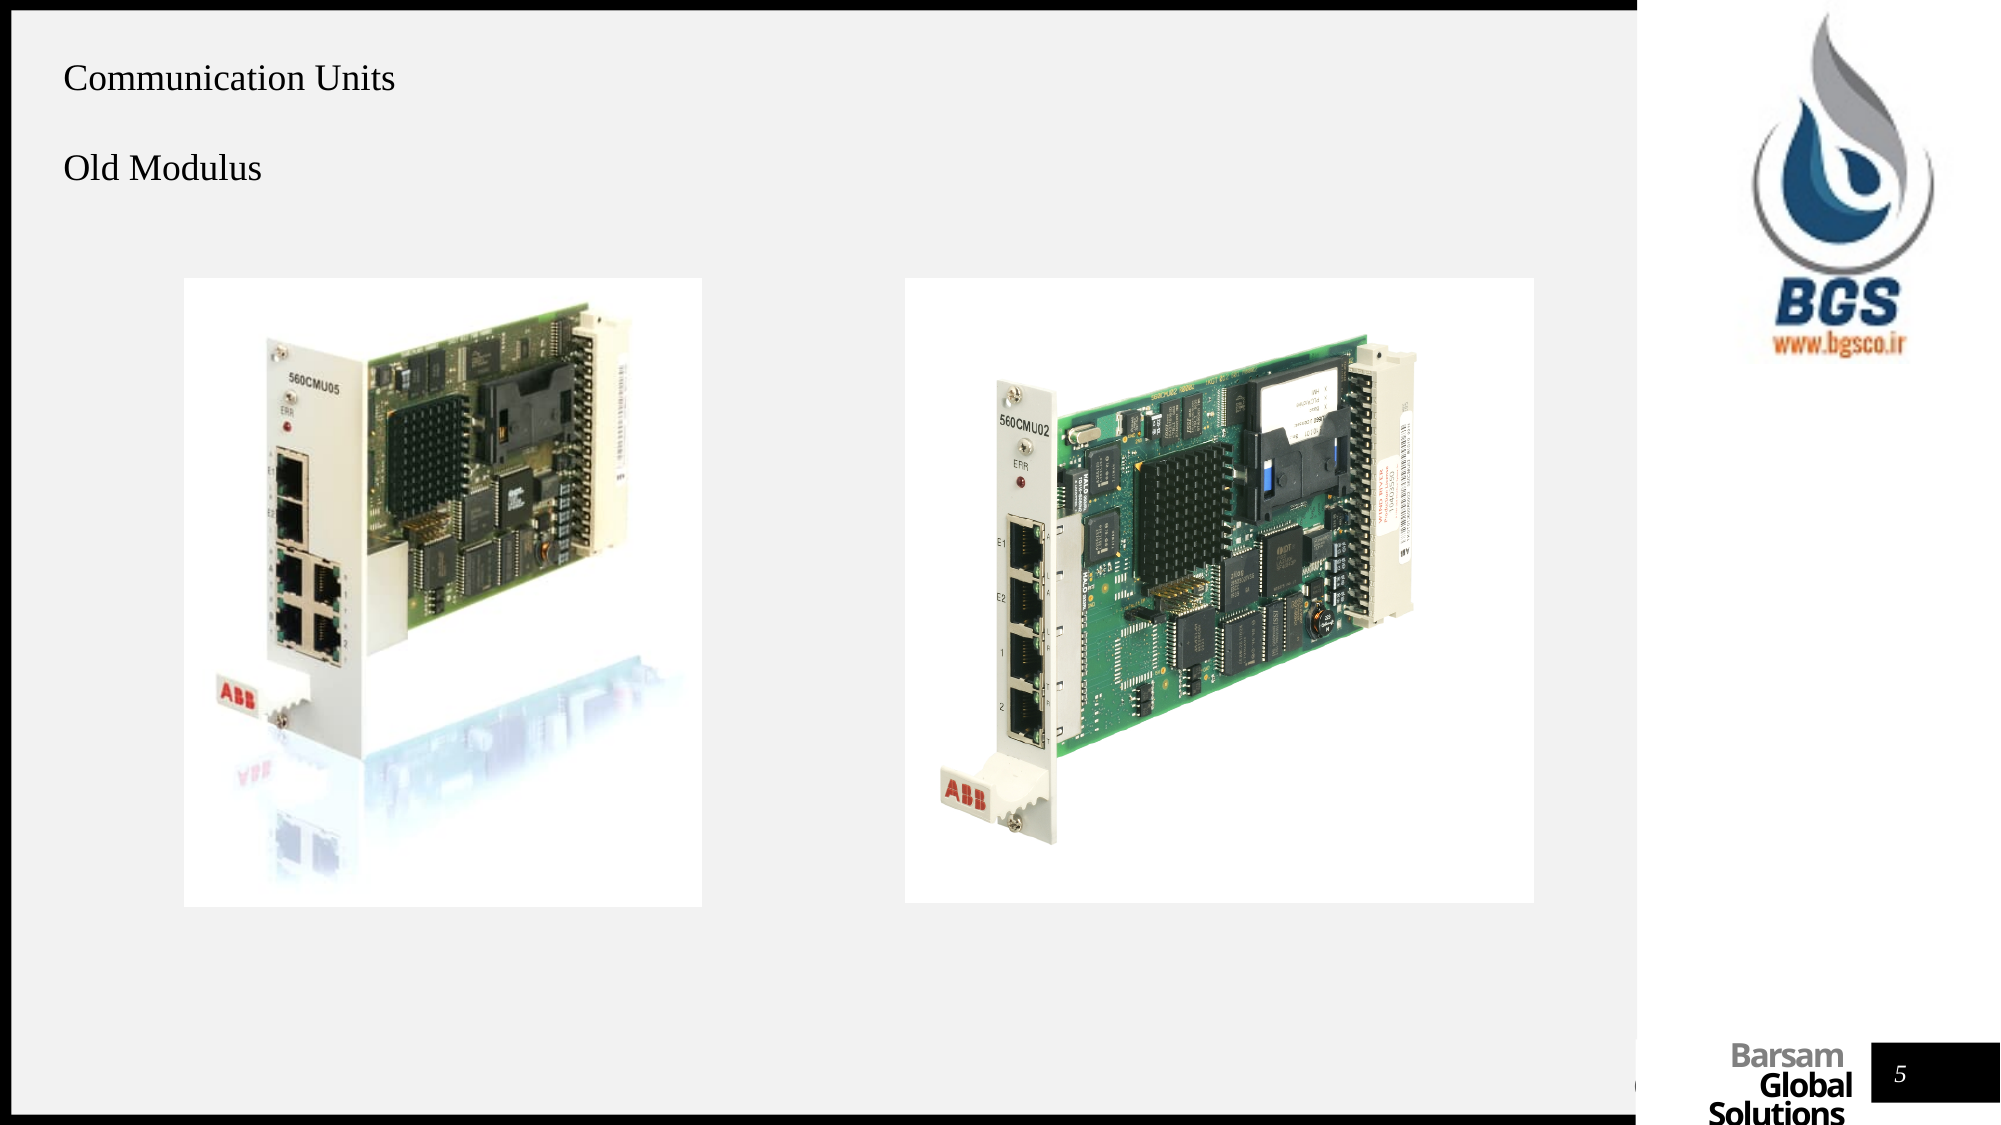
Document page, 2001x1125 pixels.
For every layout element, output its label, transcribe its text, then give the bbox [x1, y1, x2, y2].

picture [905, 278, 1534, 903]
text_box Communication Units Old Modulus [48, 45, 716, 196]
picture [184, 278, 702, 907]
slide_number 5 [1877, 1050, 1924, 1096]
picture [1696, 0, 1972, 364]
text_box Barsam Global Solutions [1635, 1039, 1853, 1125]
